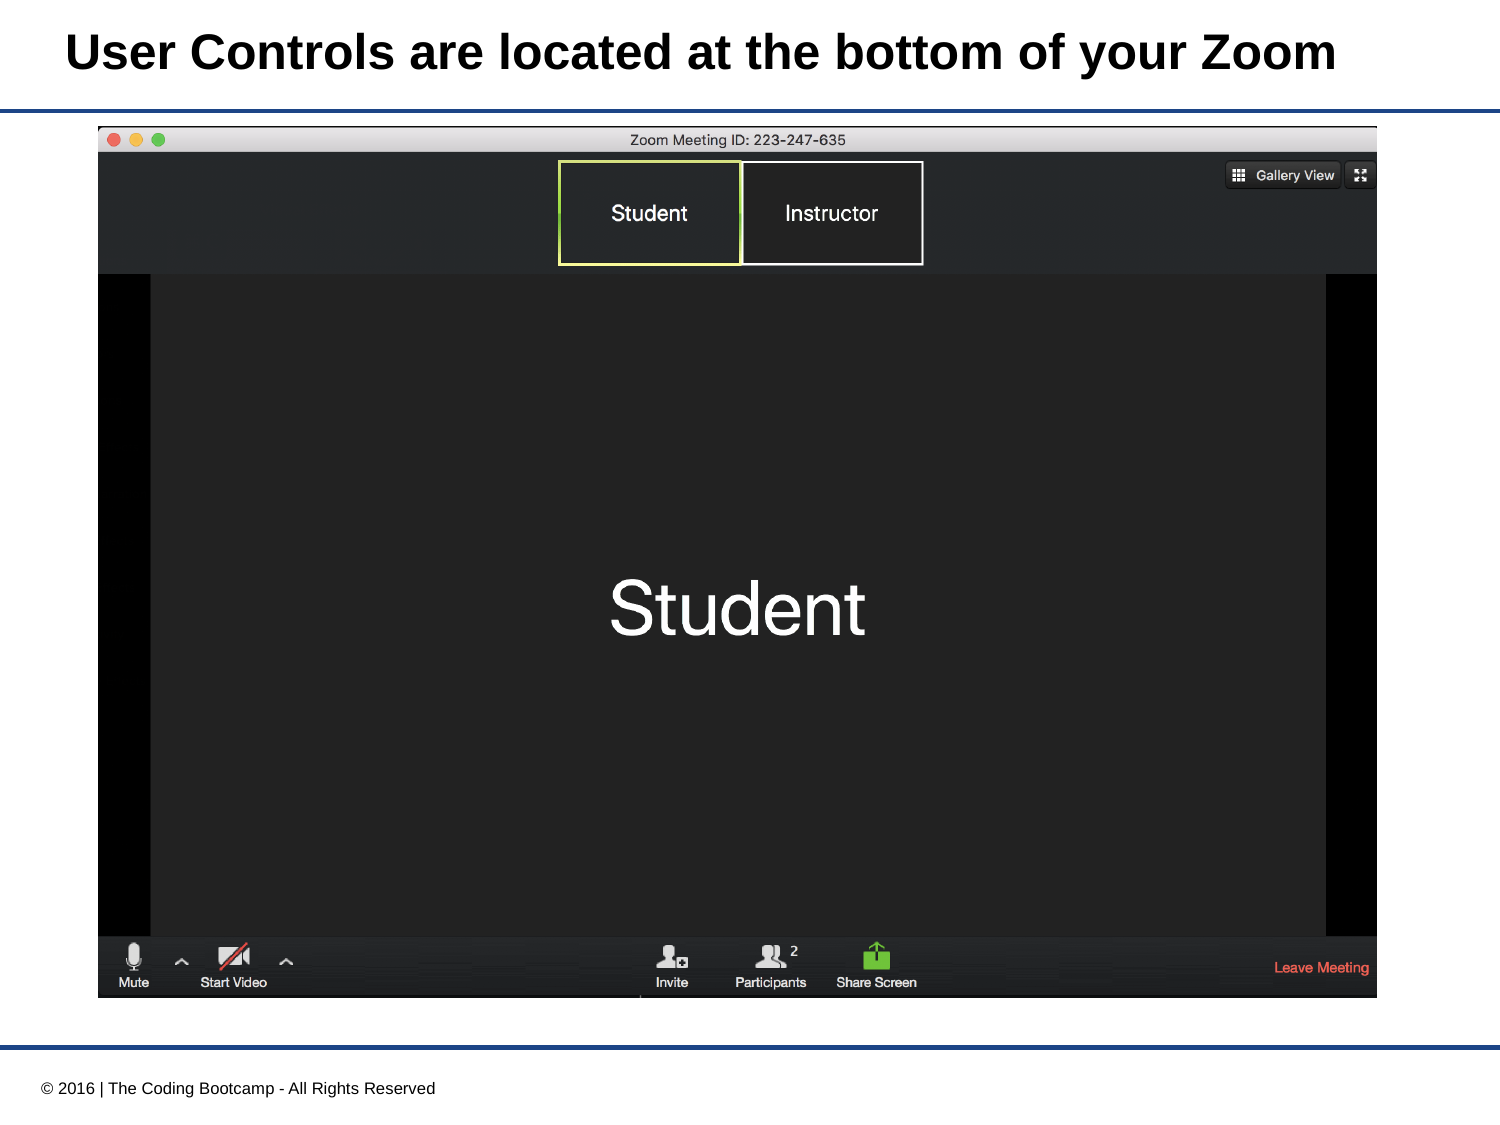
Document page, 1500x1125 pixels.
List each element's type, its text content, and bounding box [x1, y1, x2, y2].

title User Controls are located at the bottom of your Zoom [50, 0, 1425, 108]
picture [98, 126, 1377, 999]
